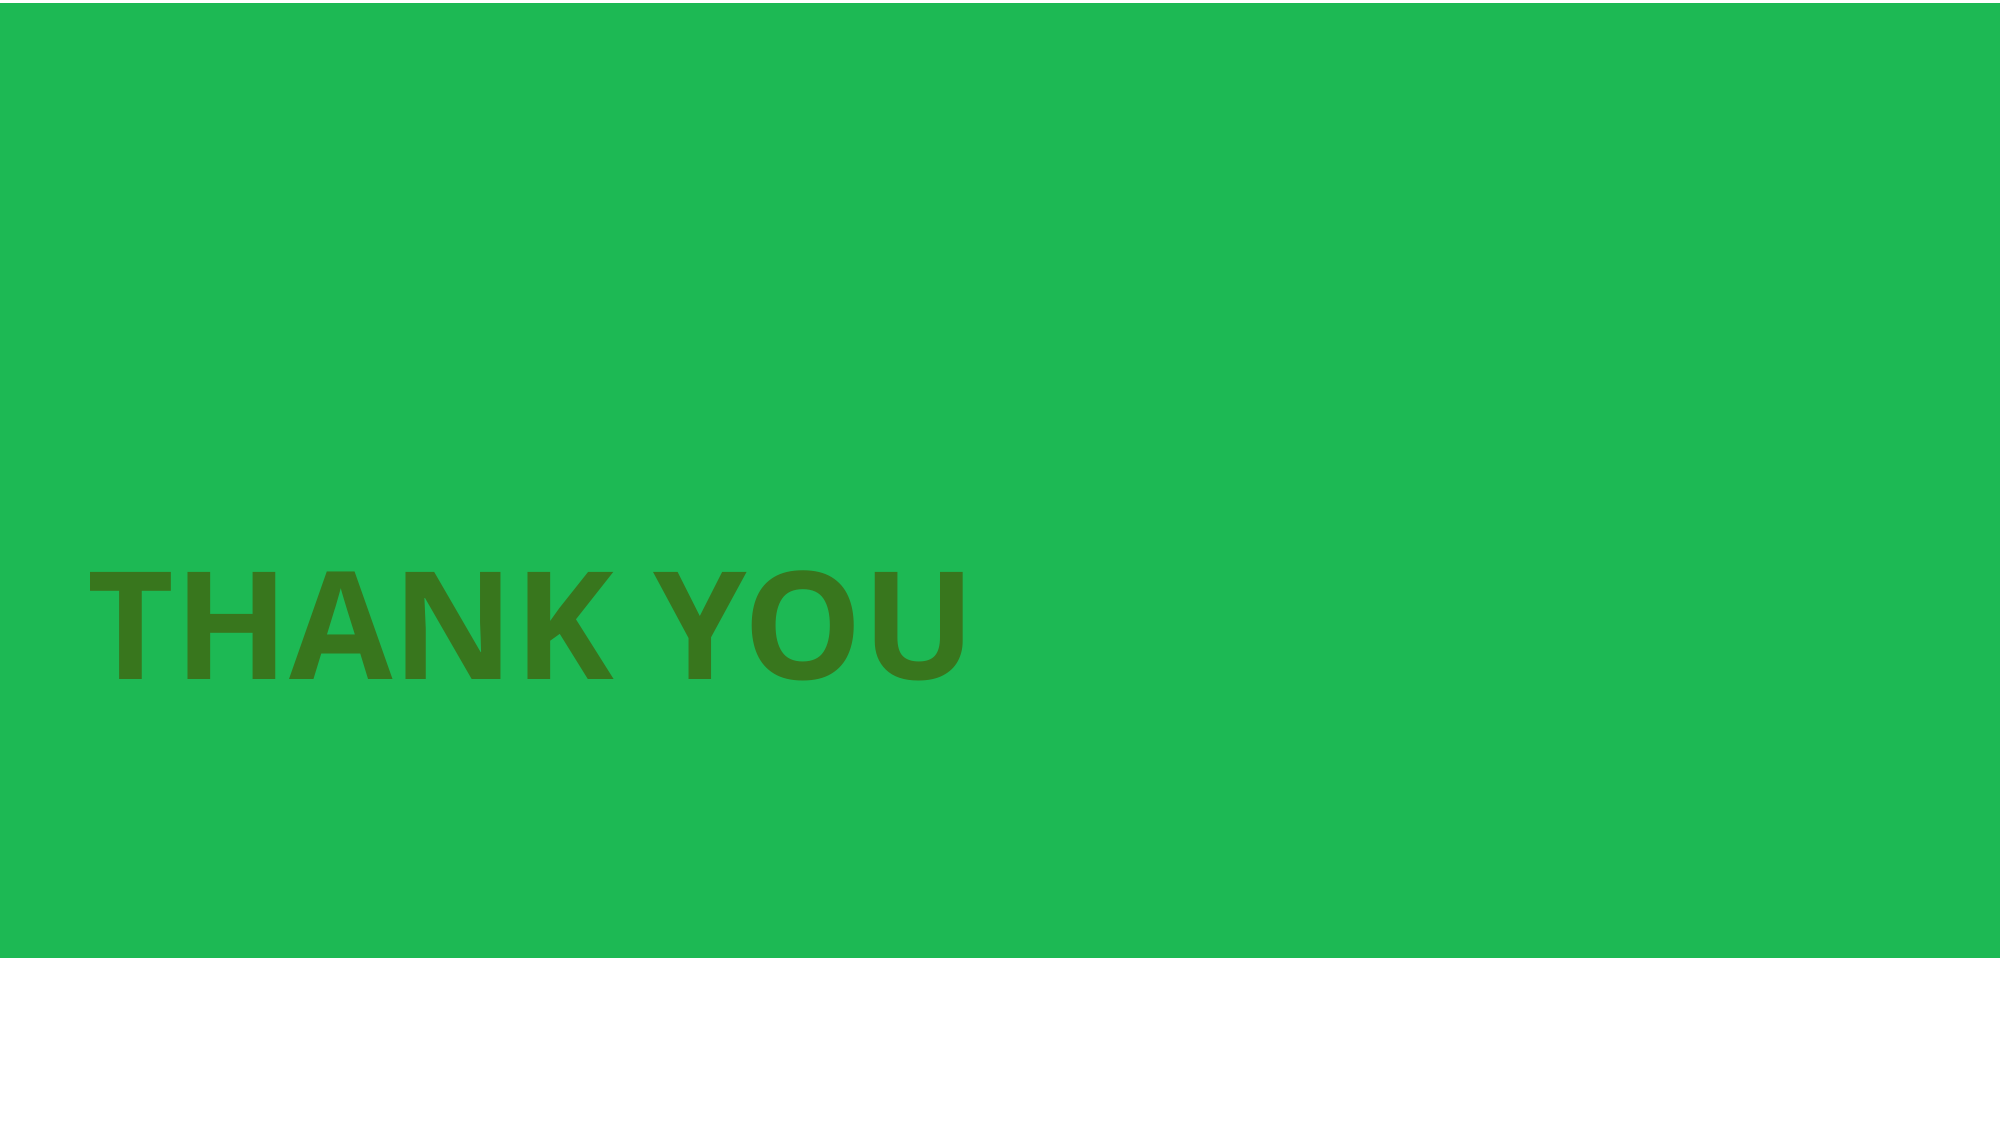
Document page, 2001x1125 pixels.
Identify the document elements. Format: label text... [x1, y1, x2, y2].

text_box THANK YOU [72, 325, 1811, 859]
text_box [0, 3, 2000, 958]
